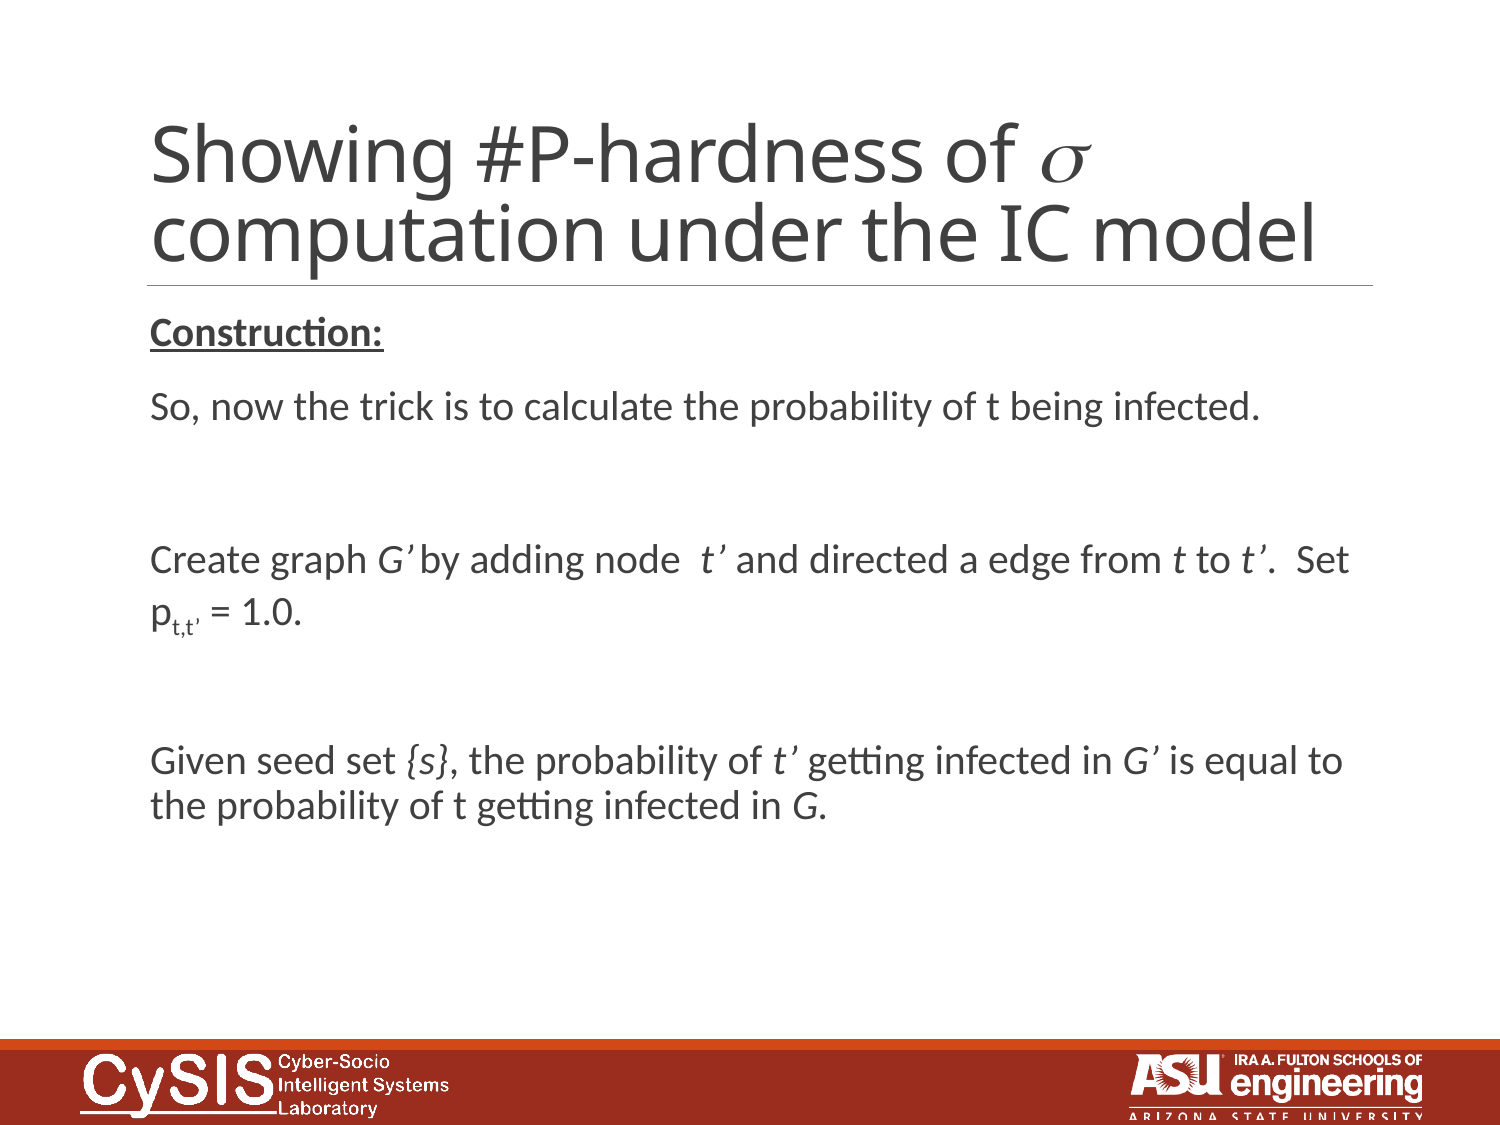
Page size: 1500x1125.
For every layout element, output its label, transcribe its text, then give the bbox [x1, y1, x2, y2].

list Construction: So, now the trick is to calculate the probability of t being infected. Create graph G’ by adding node t’ and directed a edge from t to t’. Set pt,t’ = 1.0. Given seed set {s}, the probability of t’ getting infected in G’ is equal to the probability of t getting infected in G. [135, 302, 1373, 1040]
picture [60, 1027, 464, 1125]
title Showing #P-hardness of s computation under the IC model [135, 47, 1373, 285]
